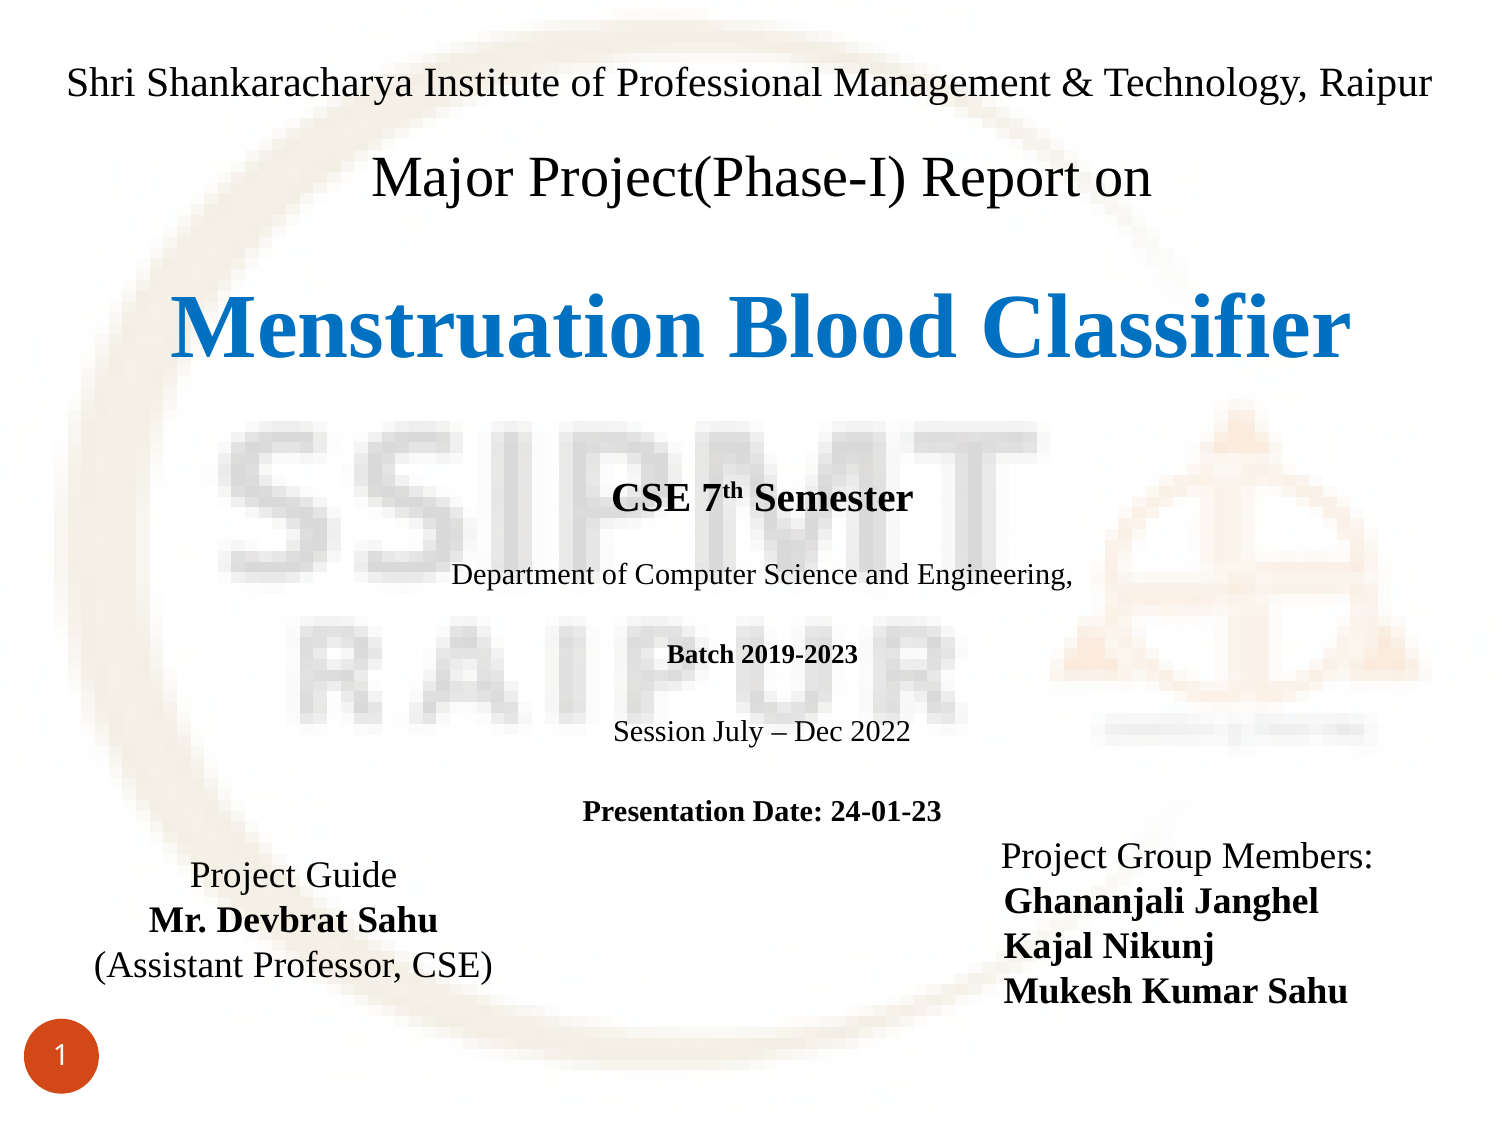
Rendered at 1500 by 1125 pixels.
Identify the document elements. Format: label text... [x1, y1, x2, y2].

text_box CSE 7th Semester Department of Computer Science and Engineering, Batch 2019-2023 Session July – Dec 2022 Presentation Date: 24-01-23 [124, 449, 1400, 838]
title Menstruation Blood Classifier [125, 275, 1400, 375]
text_box Major Project(Phase-I) Report on [124, 121, 1400, 225]
text_box Project Guide Mr. Devbrat Sahu (Assistant Professor, CSE) [37, 837, 550, 1088]
text_box Project Group Members: Ghananjali Janghel Kajal Nikunj Mukesh Kumar Sahu [912, 812, 1463, 1075]
text_box Shri Shankaracharya Institute of Professional Management & Technology, Raipur [50, 37, 1450, 113]
slide_number 1 [23, 1018, 99, 1094]
